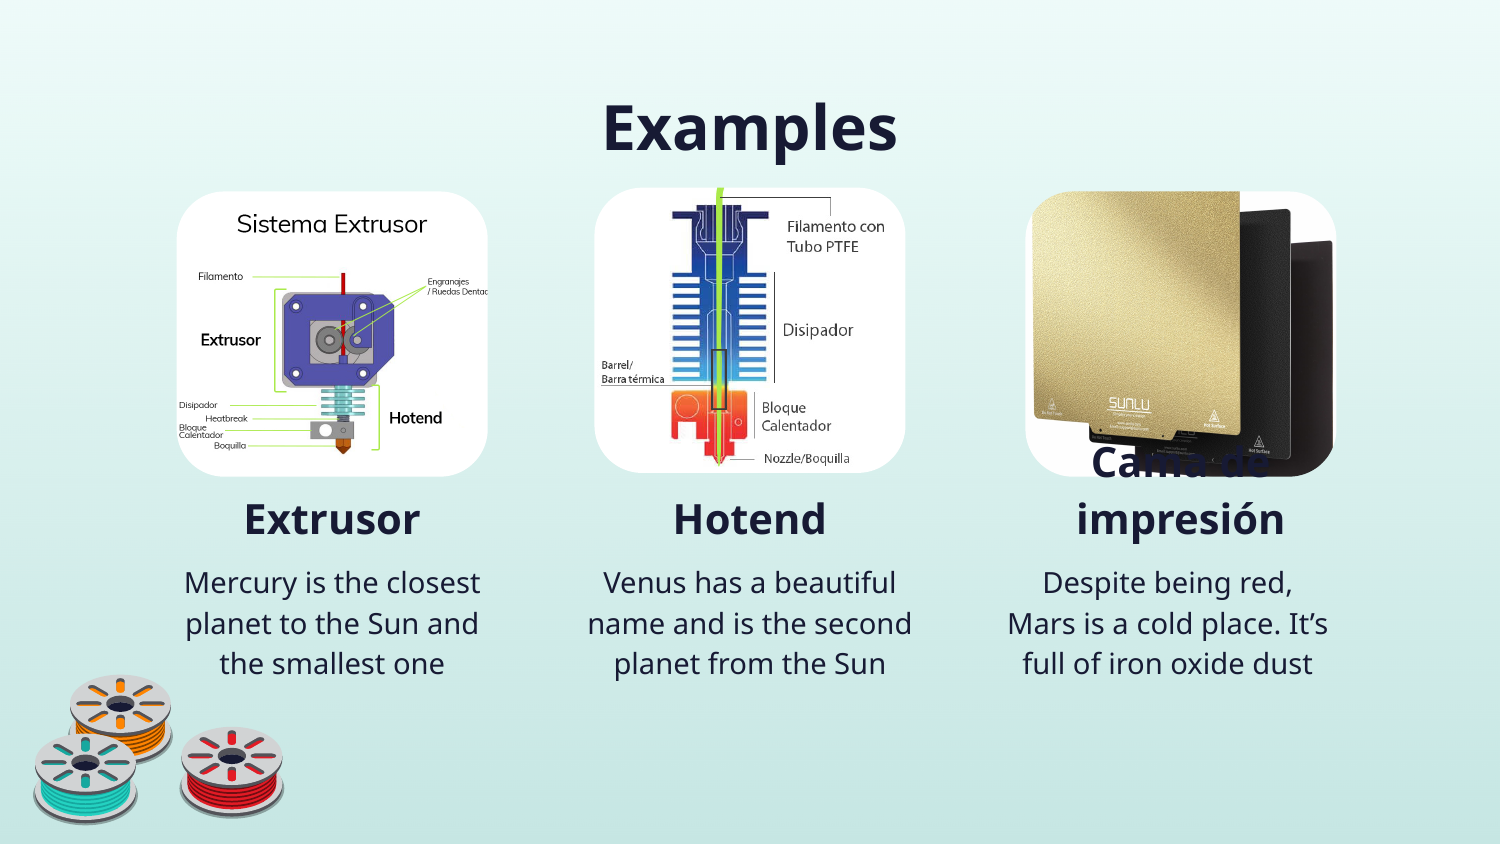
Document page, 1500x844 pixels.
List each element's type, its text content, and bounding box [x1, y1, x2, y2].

title Examples [118, 72, 1382, 167]
subtitle Hotend [571, 493, 929, 559]
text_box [32, 674, 285, 826]
picture [0, 0, 1500, 844]
subtitle Venus has a beautiful name and is the second planet from the Sun [571, 559, 929, 686]
subtitle Mercury is the closest planet to the Sun and the smallest one [153, 559, 511, 686]
subtitle Cama de impresión [980, 493, 1382, 559]
subtitle Extrusor [153, 493, 511, 559]
subtitle Despite being red, Mars is a cold place. It’s full of iron oxide dust [989, 559, 1347, 686]
